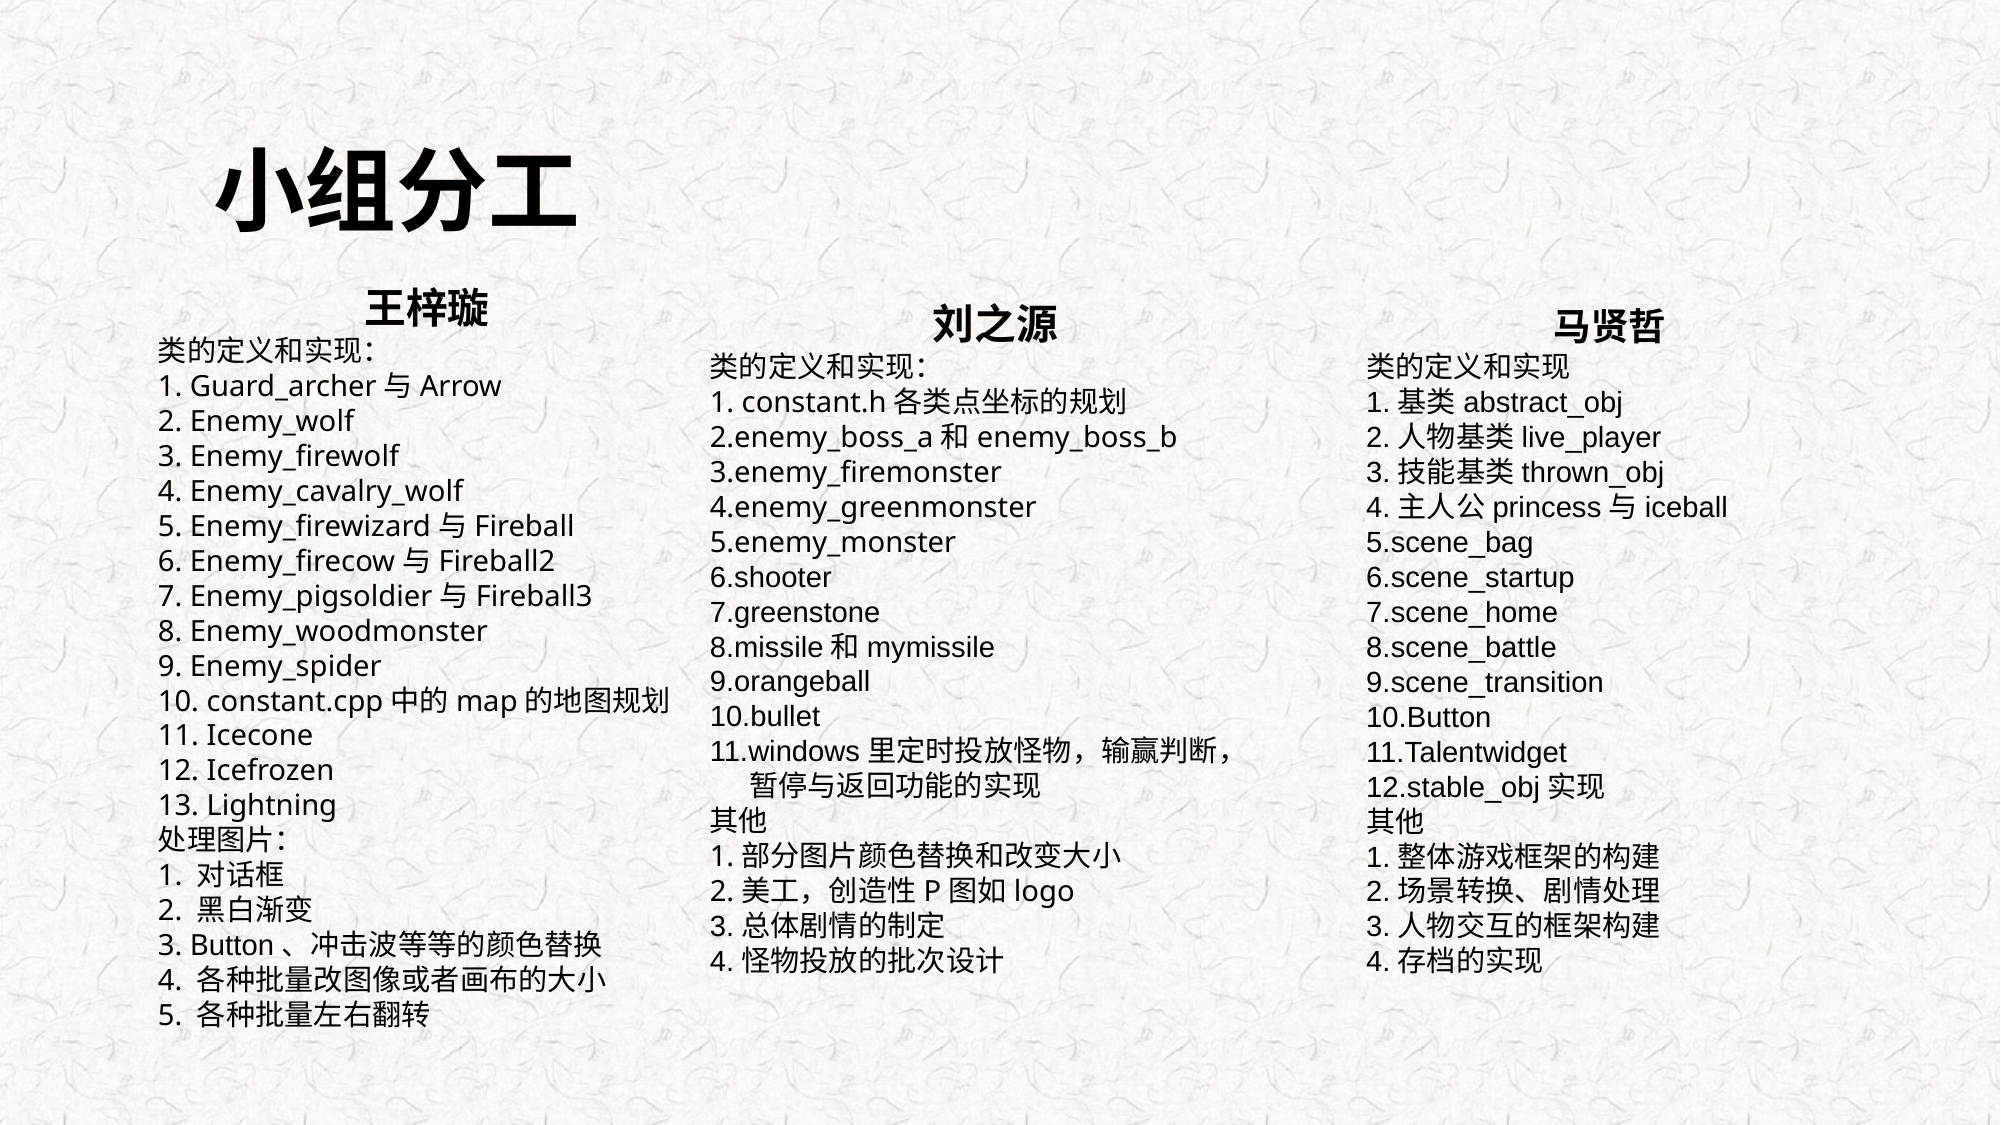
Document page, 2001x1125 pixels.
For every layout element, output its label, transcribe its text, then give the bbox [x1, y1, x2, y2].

text_box 王梓璇 类的定义和实现： 1. Guard_archer与Arrow 2. Enemy_wolf 3. Enemy_firewolf 4. Enemy_cavalry_wolf 5. Enemy_firewizard与Fireball 6. Enemy_firecow与Fireball2 7. Enemy_pigsoldier与Fireball3 8. Enemy_woodmonster 9. Enemy_spider 10. constant.cpp中的map的地图规划 11. Icecone 12. Icefrozen 13. Lightning 处理图片： 1. 对话框 2. 黑白渐变 3. Button、冲击波等等的颜色替换 4. 各种批量改图像或者画布的大小 5. 各种批量左右翻转 [143, 274, 711, 1039]
text_box 马贤哲 类的定义和实现 1.基类abstract_obj 2.人物基类live_player 3.技能基类thrown_obj 4.主人公princess与iceball 5.scene_bag 6.scene_startup 7.scene_home 8.scene_battle 9.scene_transition 10.Button 11.Talentwidget 12.stable_obj实现 其他 1.整体游戏框架的构建 2.场景转换、剧情处理 3.人物交互的框架构建 4.存档的实现 [1351, 295, 1869, 985]
text_box 刘之源 类的定义和实现： 1. constant.h各类点坐标的规划 2.enemy_boss_a和enemy_boss_b 3.enemy_firemonster 4.enemy_greenmonster 5.enemy_monster 6.shooter 7.greenstone 8.missile和mymissile 9.orangeball 10.bullet 11.windows里定时投放怪物，输赢判断， 暂停与返回功能的实现 其他 1.部分图片颜色替换和改变大小 2.美工，创造性P图如logo 3.总体剧情的制定 4.怪物投放的批次设计 [695, 290, 1296, 985]
picture [0, 0, 2001, 1125]
text_box 小组分工 [198, 125, 596, 251]
